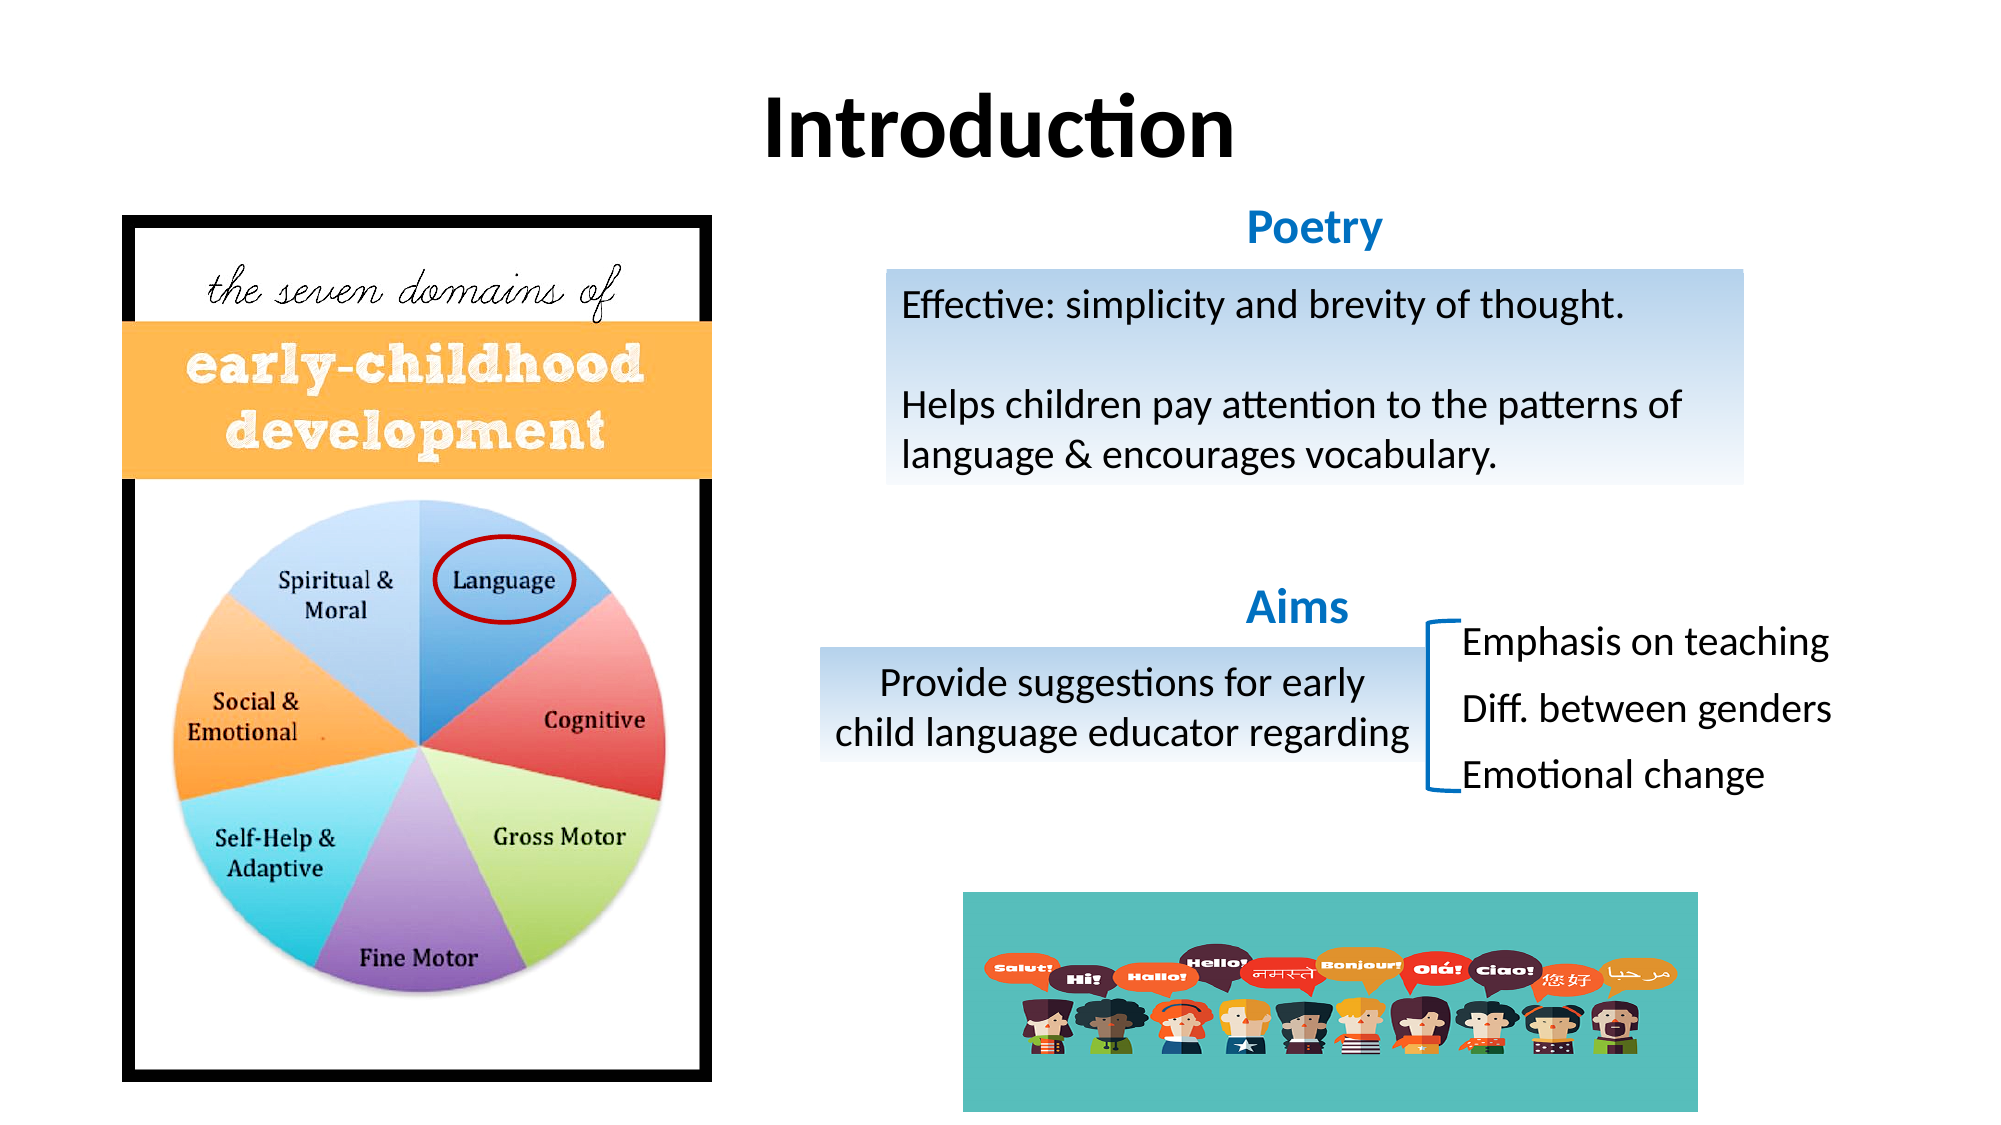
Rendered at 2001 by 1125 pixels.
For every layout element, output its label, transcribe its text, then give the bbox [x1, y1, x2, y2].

picture [122, 215, 712, 1083]
text_box Emphasis on teaching [1447, 606, 1881, 672]
text_box [1427, 620, 1462, 792]
text_box Poetry [1232, 186, 1399, 262]
text_box Aims [1231, 566, 1386, 641]
title Introduction [137, 53, 1863, 202]
text_box Provide suggestions for early child language educator regarding [820, 647, 1425, 762]
text_box Emotional change [1447, 739, 1881, 805]
text_box Diff. between genders [1462, 672, 1881, 738]
picture [963, 892, 1698, 1112]
text_box Effective: simplicity and brevity of thought. Helps children pay attention to the patterns of language & encourages vocabulary. [886, 269, 1744, 485]
